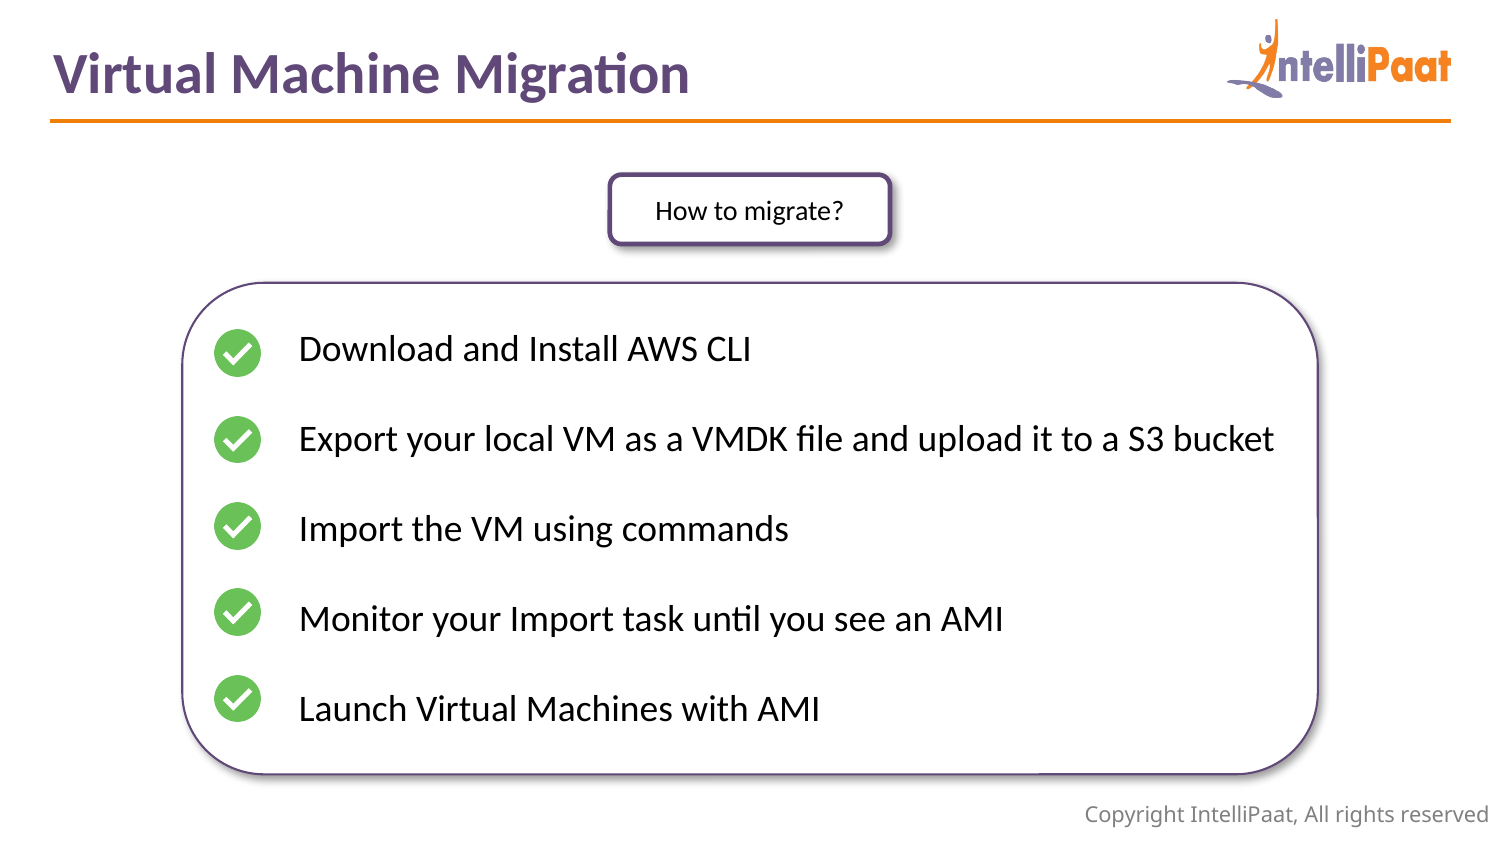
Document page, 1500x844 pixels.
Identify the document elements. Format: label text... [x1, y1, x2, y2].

text_box How to migrate? [608, 173, 892, 246]
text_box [182, 282, 1318, 775]
text_box Virtual Machine Migration [38, 27, 707, 113]
picture [1227, 19, 1451, 98]
